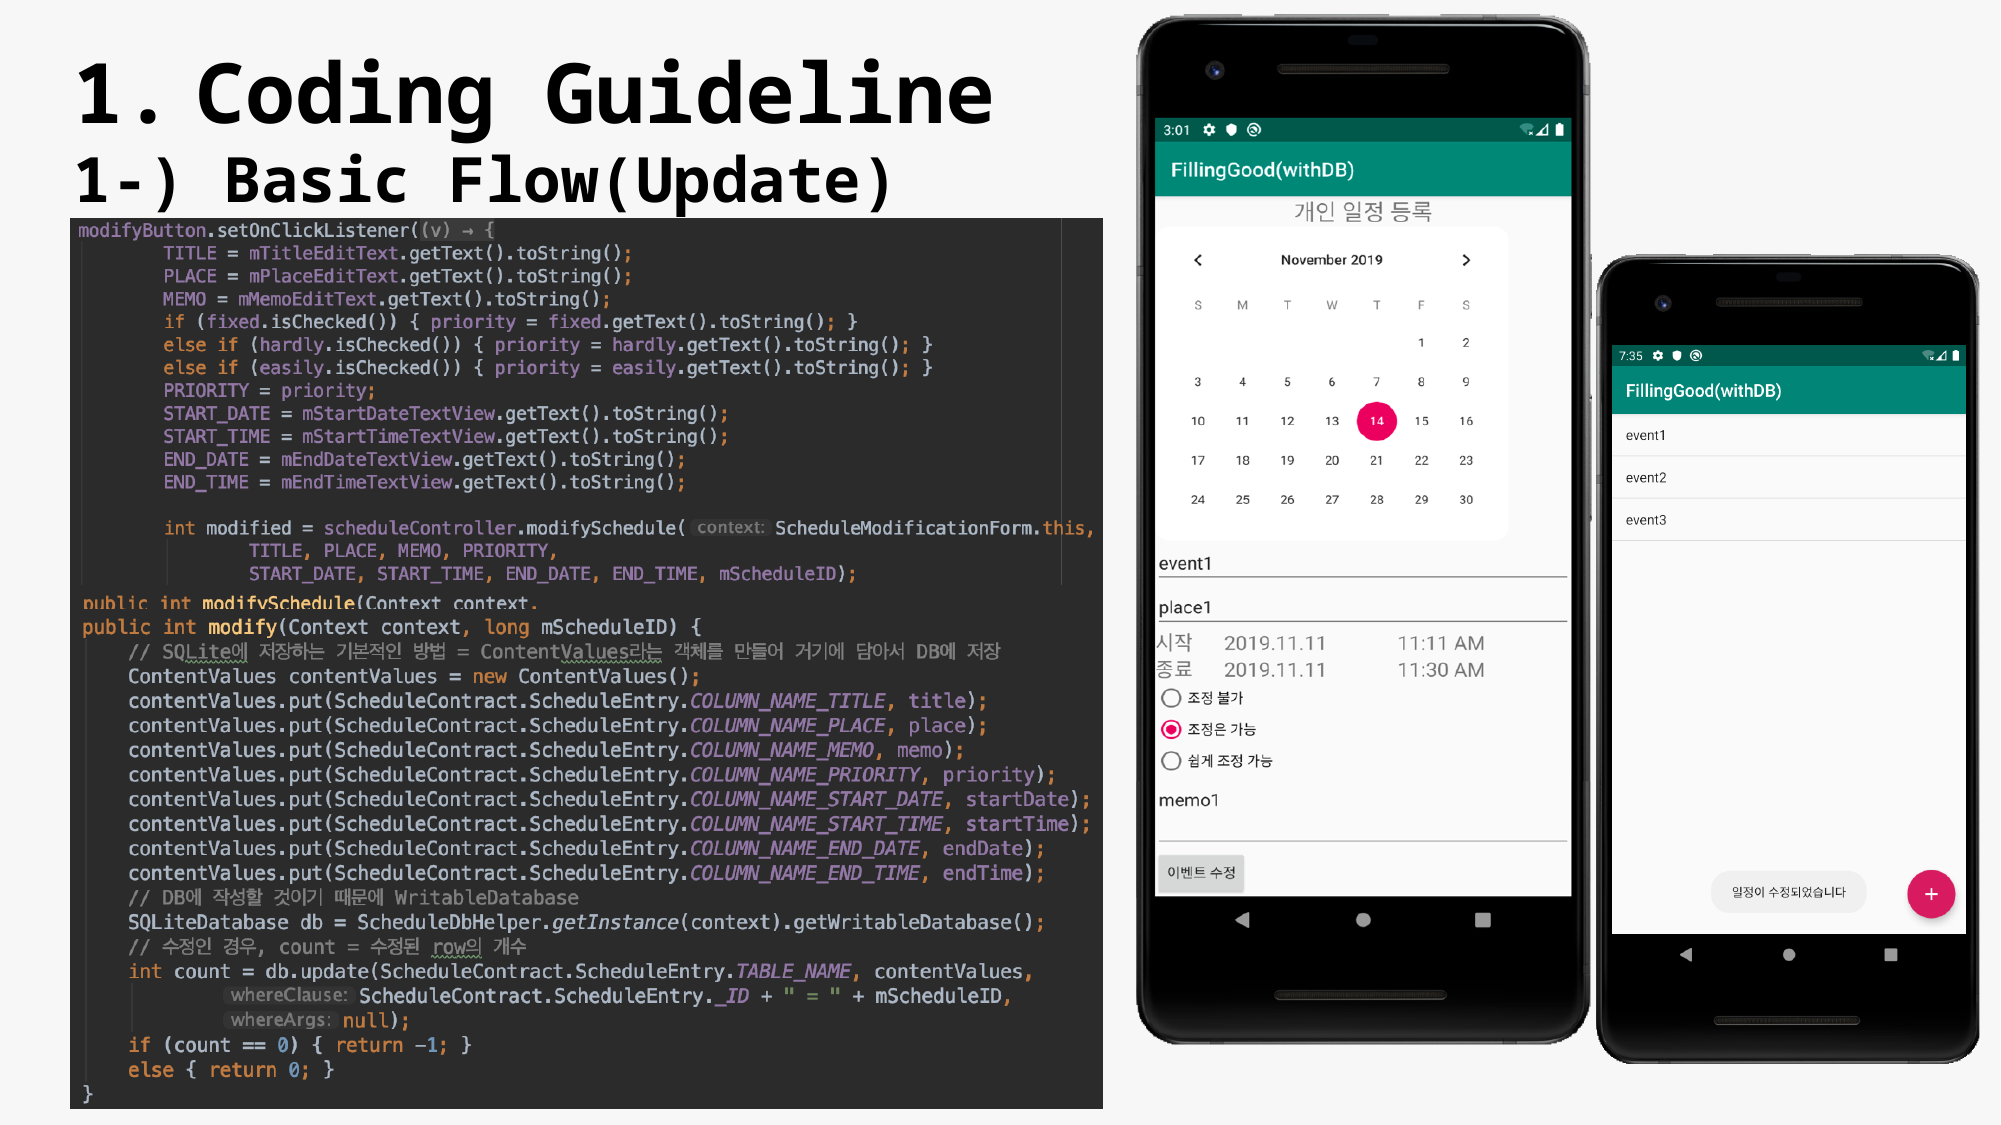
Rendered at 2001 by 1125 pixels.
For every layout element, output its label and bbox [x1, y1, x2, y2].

picture [70, 609, 1103, 1109]
picture [70, 218, 1103, 585]
text_box [70, 585, 1103, 609]
picture [1131, 13, 1980, 1082]
